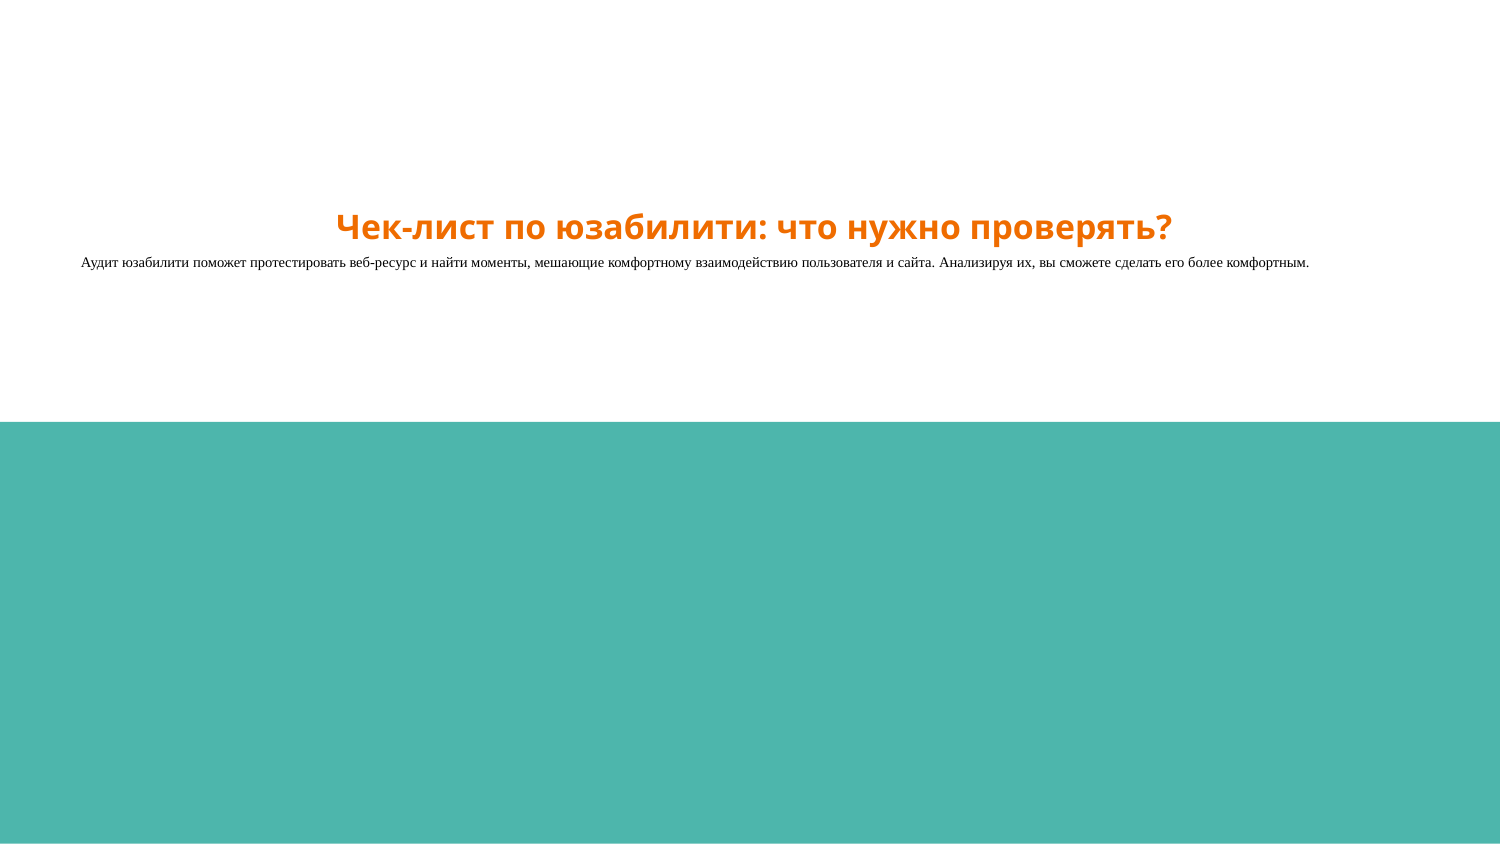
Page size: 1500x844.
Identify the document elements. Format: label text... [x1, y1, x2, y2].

title Чек-лист по юзабилити: что нужно проверять? Аудит юзабилити поможет протестировать веб-ресурс и найти моменты, мешающие комфортному взаимодействию пользователя и сайта. Анализируя их, вы сможете сделать его более комфортным. [51, 133, 1458, 289]
